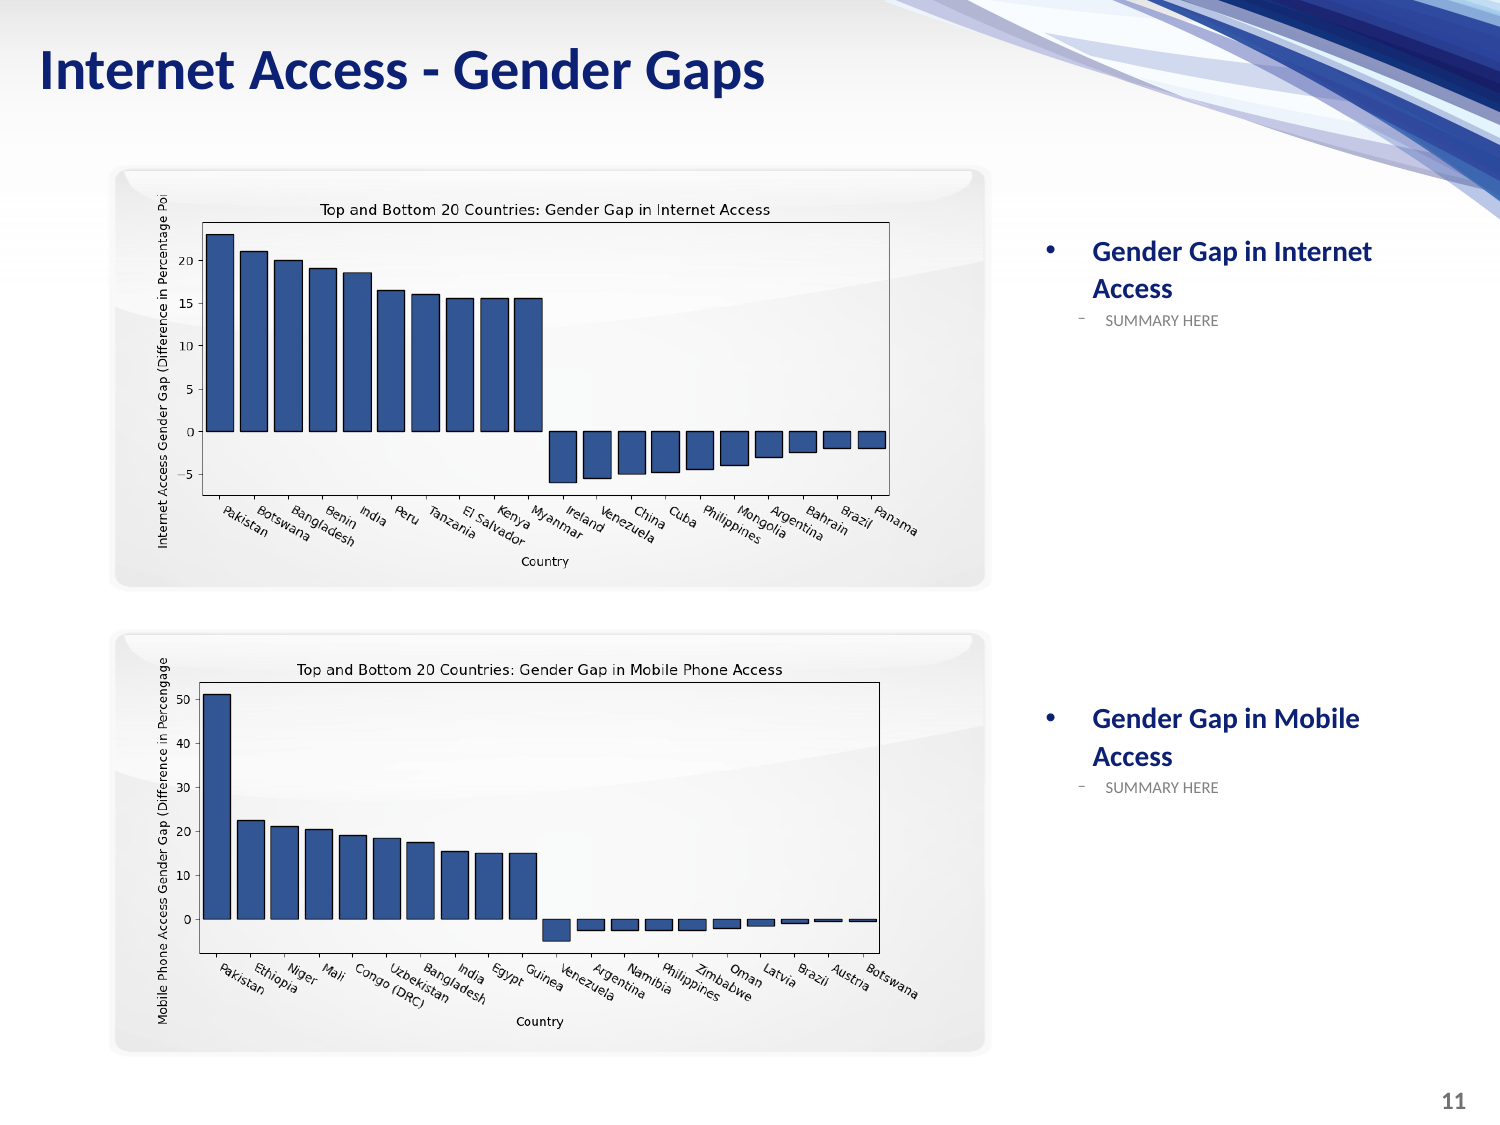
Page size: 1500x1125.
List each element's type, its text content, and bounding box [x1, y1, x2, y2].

picture [0, 0, 1500, 1125]
text_box Gender Gap in Internet Access SUMMARY HERE [1030, 222, 1459, 337]
title Internet Access - Gender Gaps [24, 37, 1417, 125]
text_box Gender Gap in Mobile Access SUMMARY HERE [1030, 689, 1459, 805]
